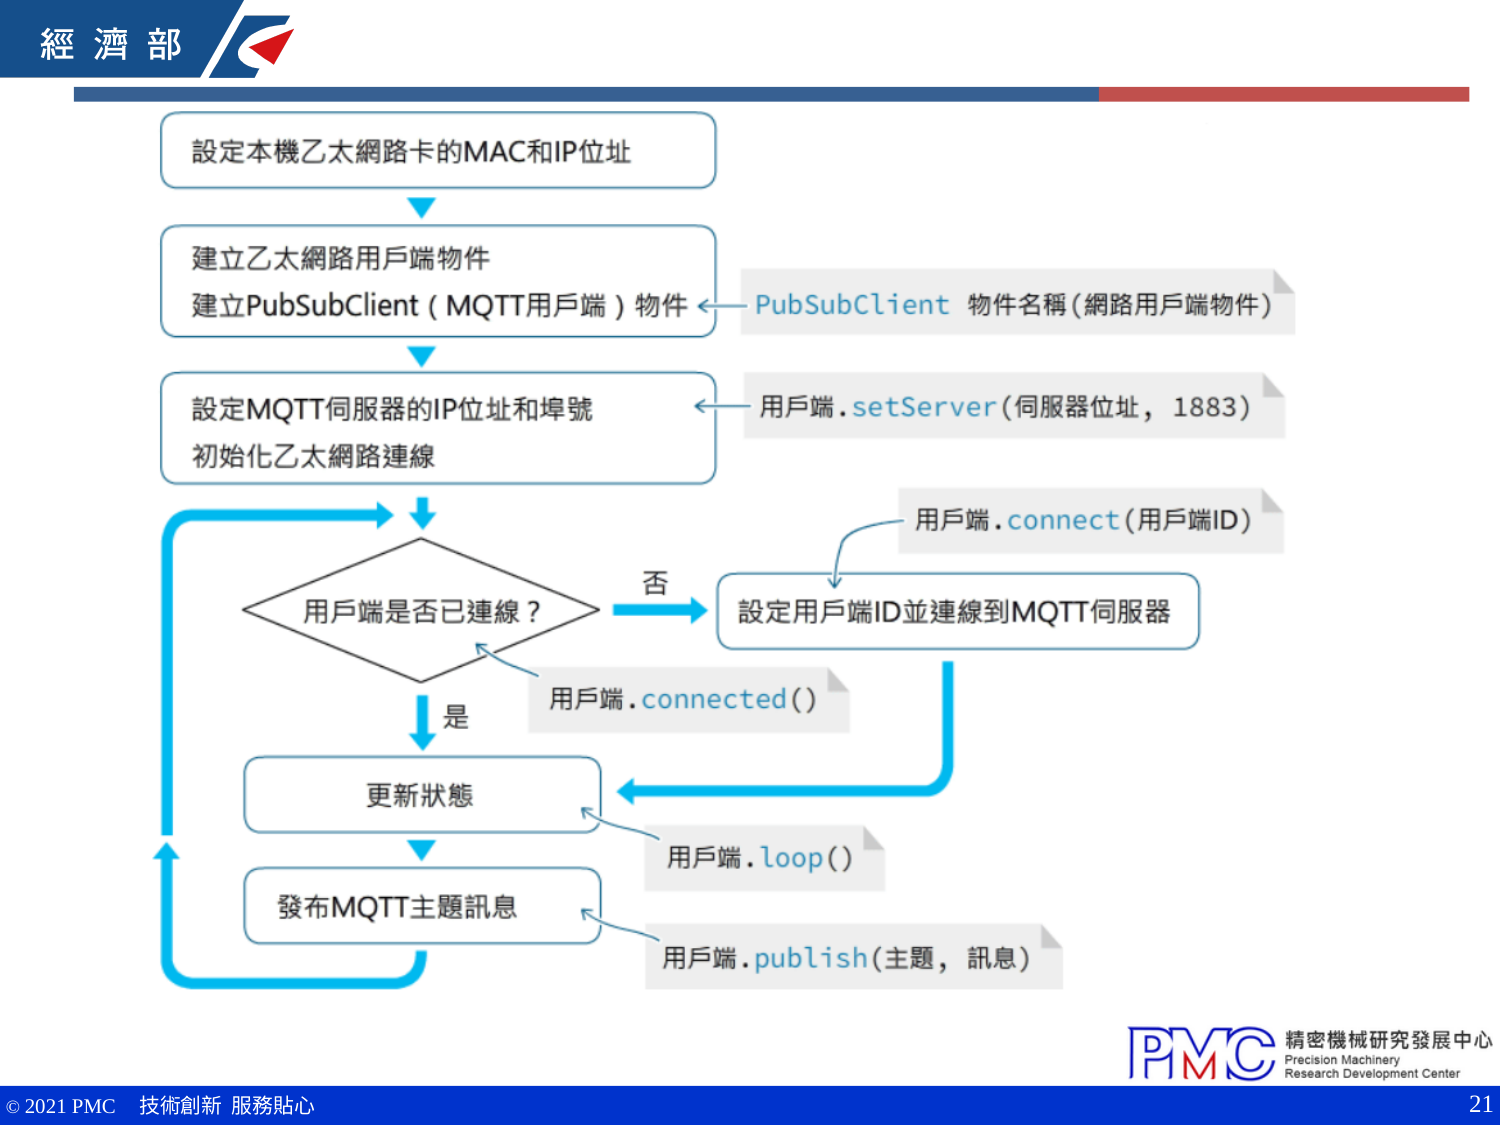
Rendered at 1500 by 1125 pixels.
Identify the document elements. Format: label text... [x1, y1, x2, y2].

slide_number 21 [1439, 1086, 1500, 1124]
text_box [73, 86, 1470, 102]
picture [0, 0, 294, 78]
picture [1126, 1024, 1493, 1083]
picture [141, 105, 1316, 1010]
